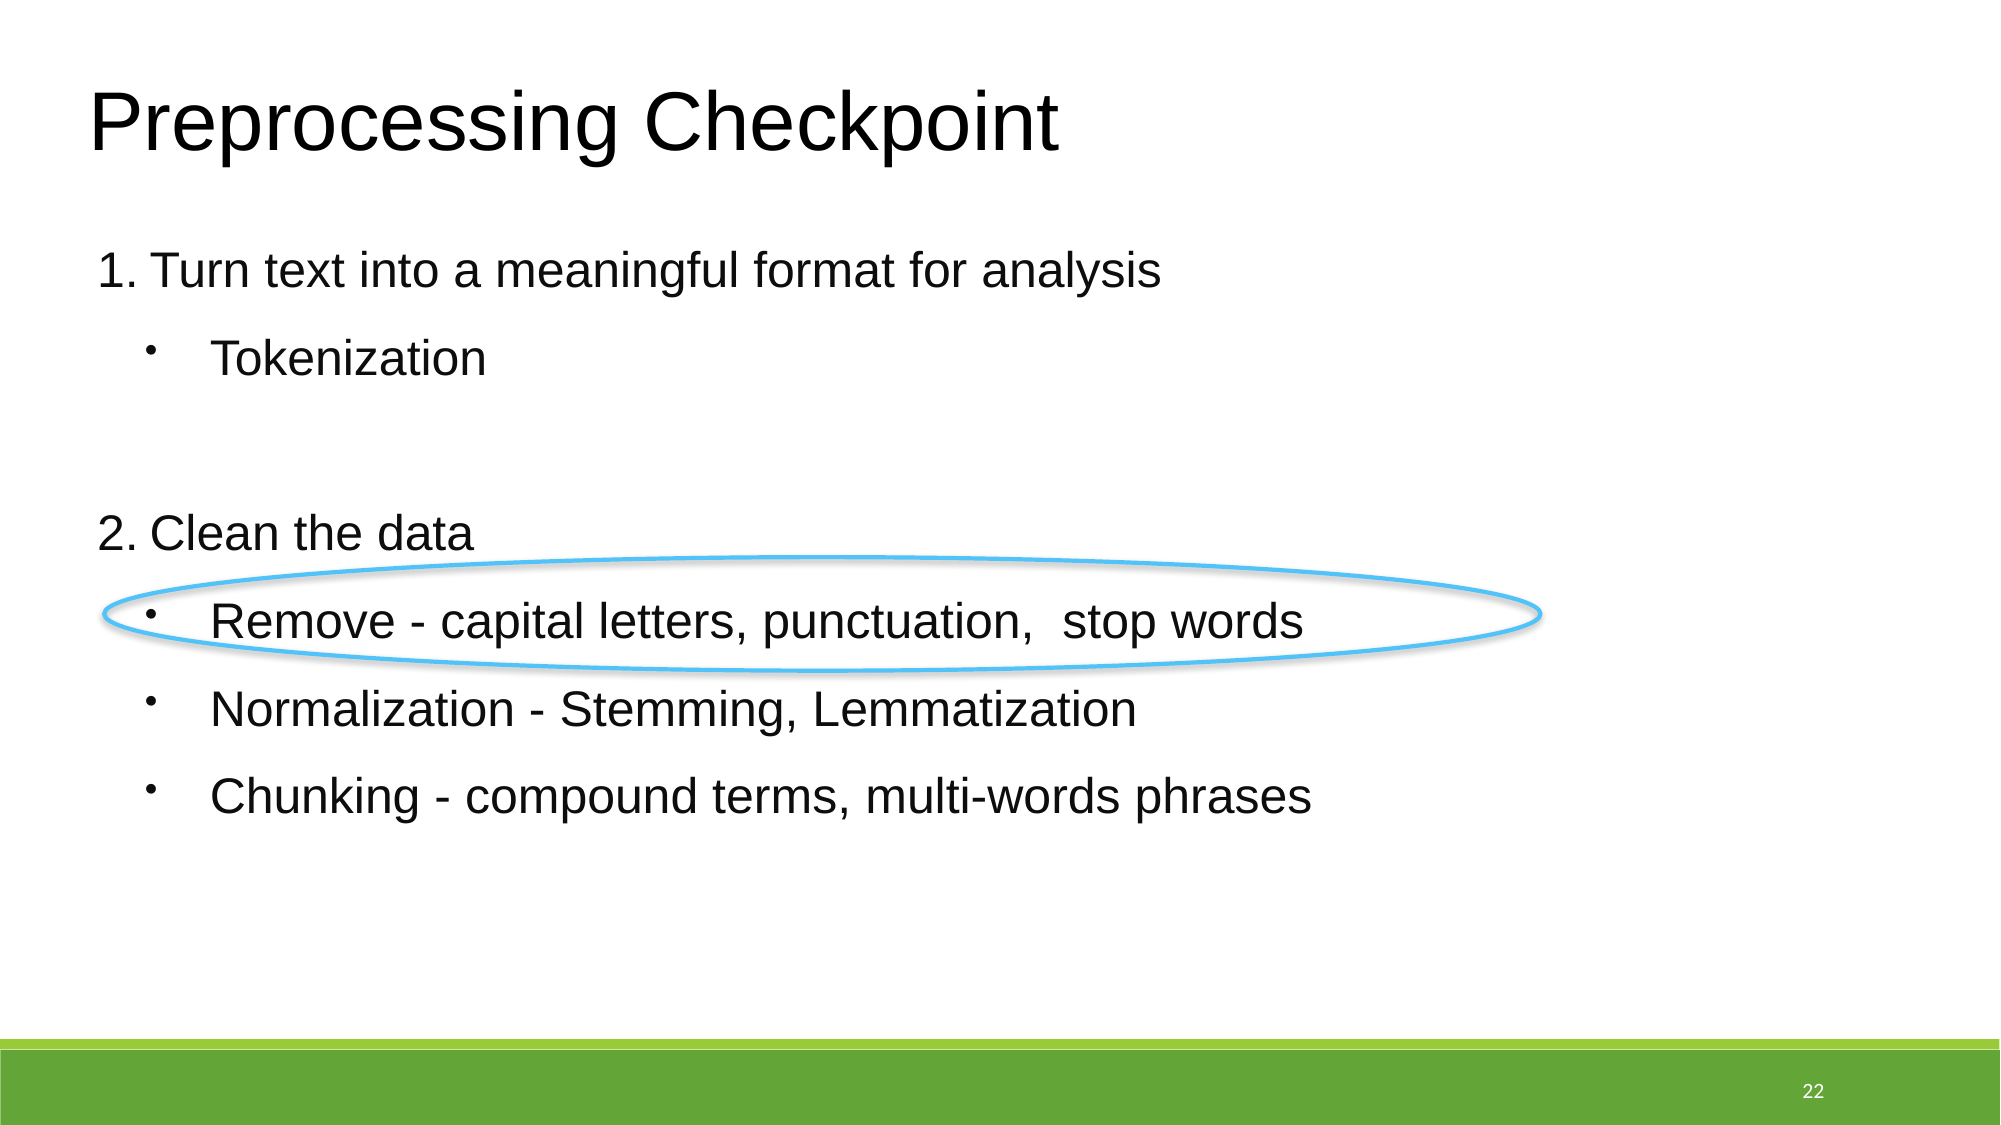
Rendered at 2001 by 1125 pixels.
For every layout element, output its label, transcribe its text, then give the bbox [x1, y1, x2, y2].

text_box [104, 557, 1541, 671]
text_box Turn text into a meaningful format for analysis Tokenization Clean the data Remove - capital letters, punctuation, stop words Normalization - Stemming, Lemmatization Chunking - compound terms, multi-words phrases [87, 227, 1665, 834]
slide_number 22 [1624, 1059, 1840, 1120]
text_box Preprocessing Checkpoint [87, 67, 1933, 168]
